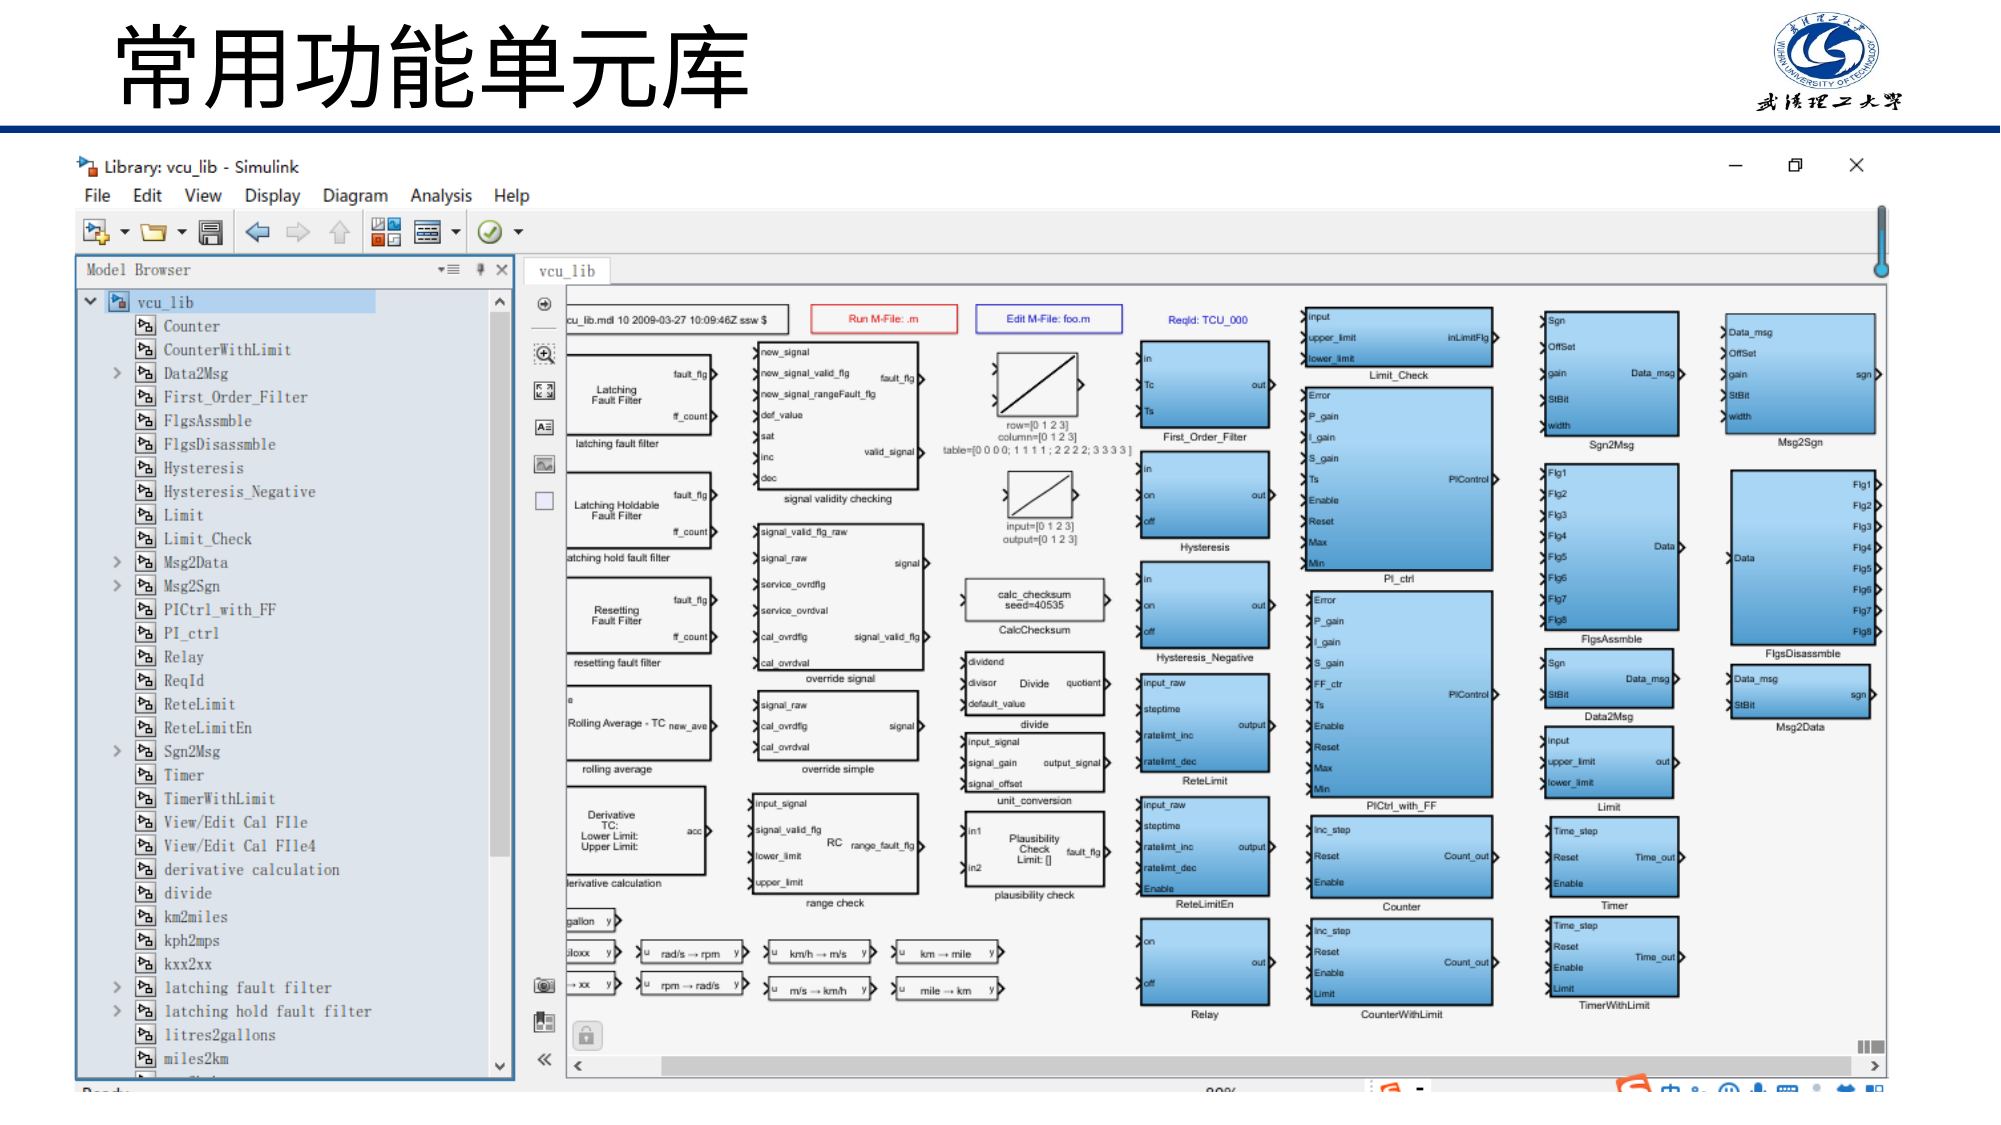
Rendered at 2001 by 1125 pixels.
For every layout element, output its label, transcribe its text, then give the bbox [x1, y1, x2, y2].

text_box 常用功能单元库 [95, 15, 1355, 152]
picture [1743, 0, 1914, 124]
picture [74, 152, 1890, 1092]
